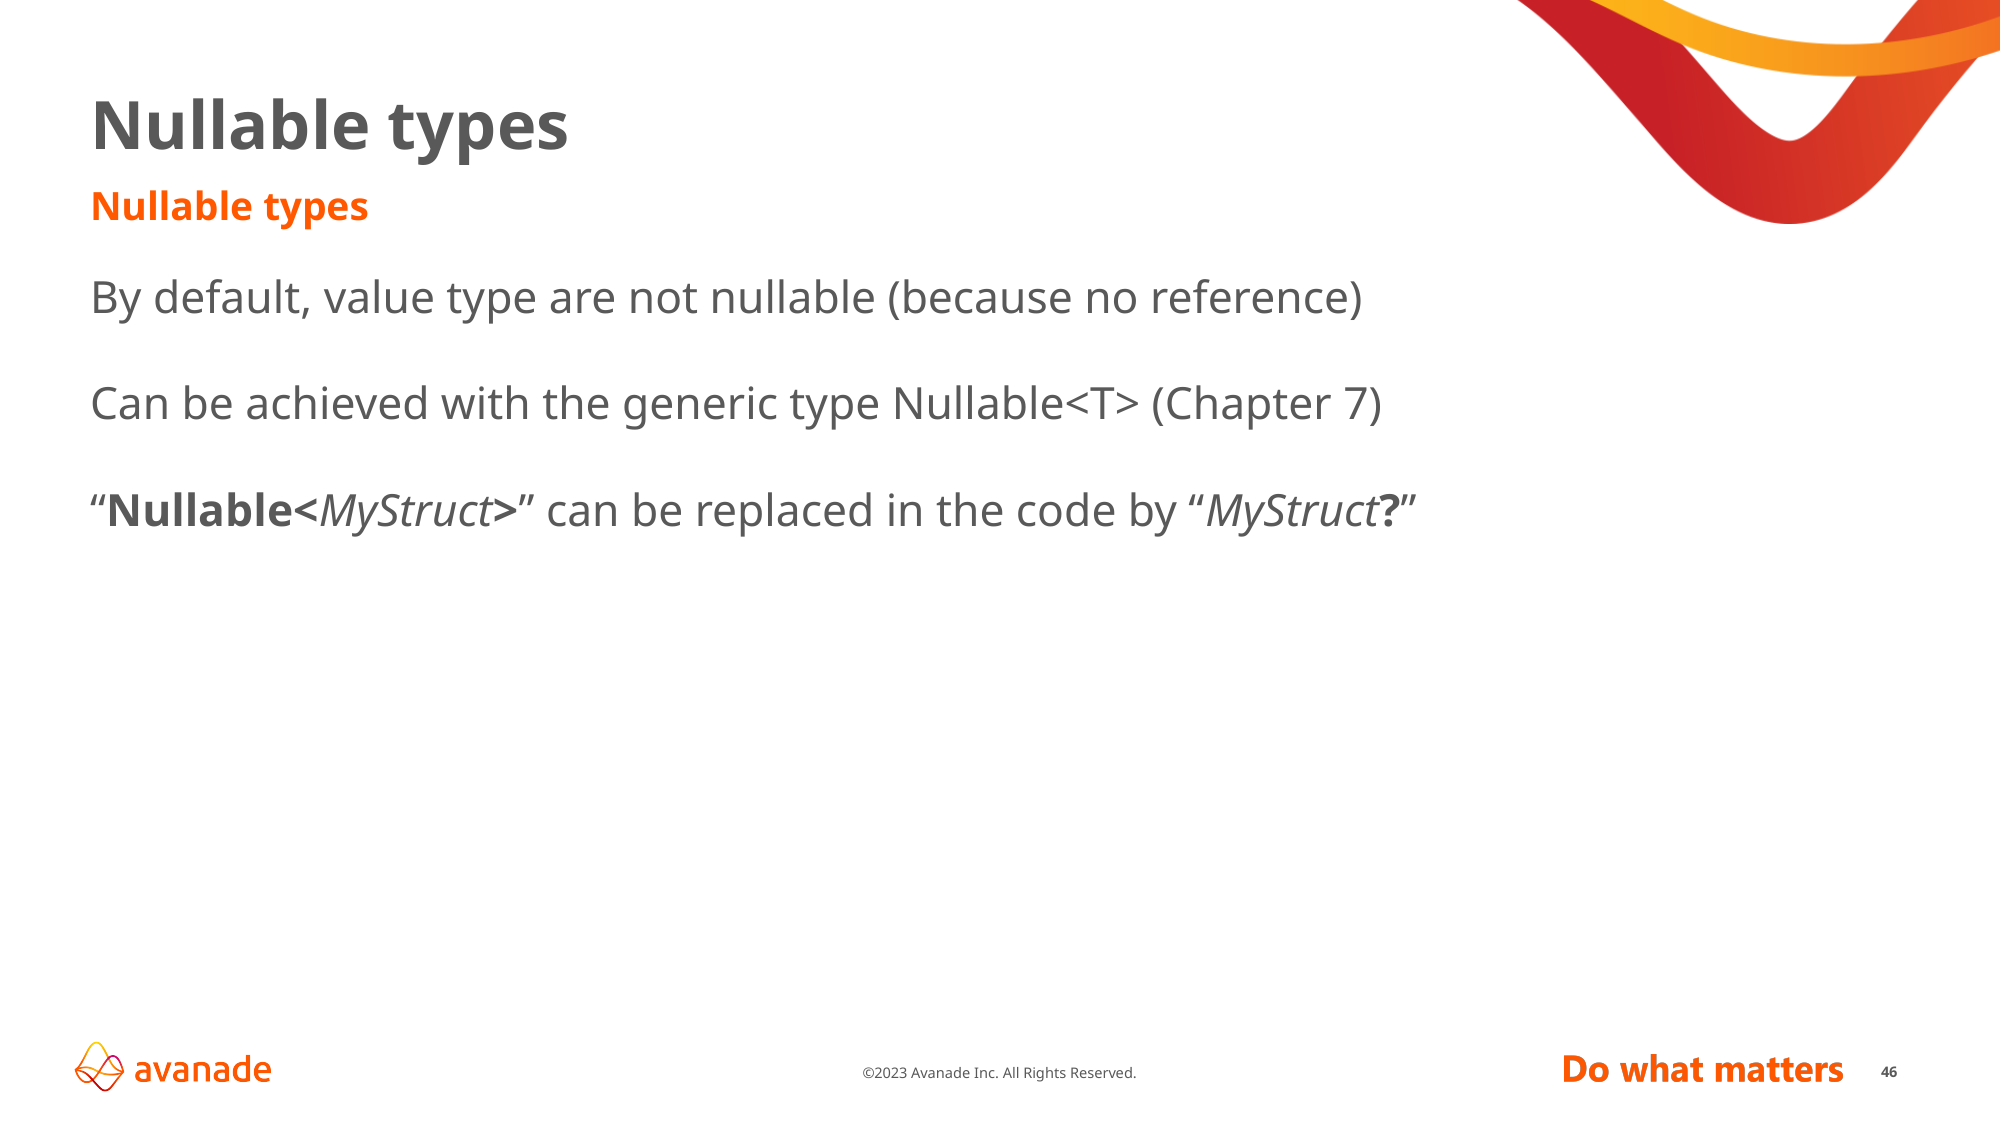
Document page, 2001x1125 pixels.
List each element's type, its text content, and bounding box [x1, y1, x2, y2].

list Nullable types [74, 174, 1913, 237]
title Nullable types [75, 75, 1913, 174]
picture [54, 1021, 300, 1112]
list By default, value type are not nullable (because no reference) Can be achieved with the generic type Nullable<T> (Chapter 7) “Nullable<MyStruct>” can be replaced in the code by “MyStruct?” [75, 261, 1544, 951]
slide_number 46 [1850, 1043, 1913, 1103]
picture [1564, 1054, 1843, 1082]
picture [1483, 0, 2000, 224]
